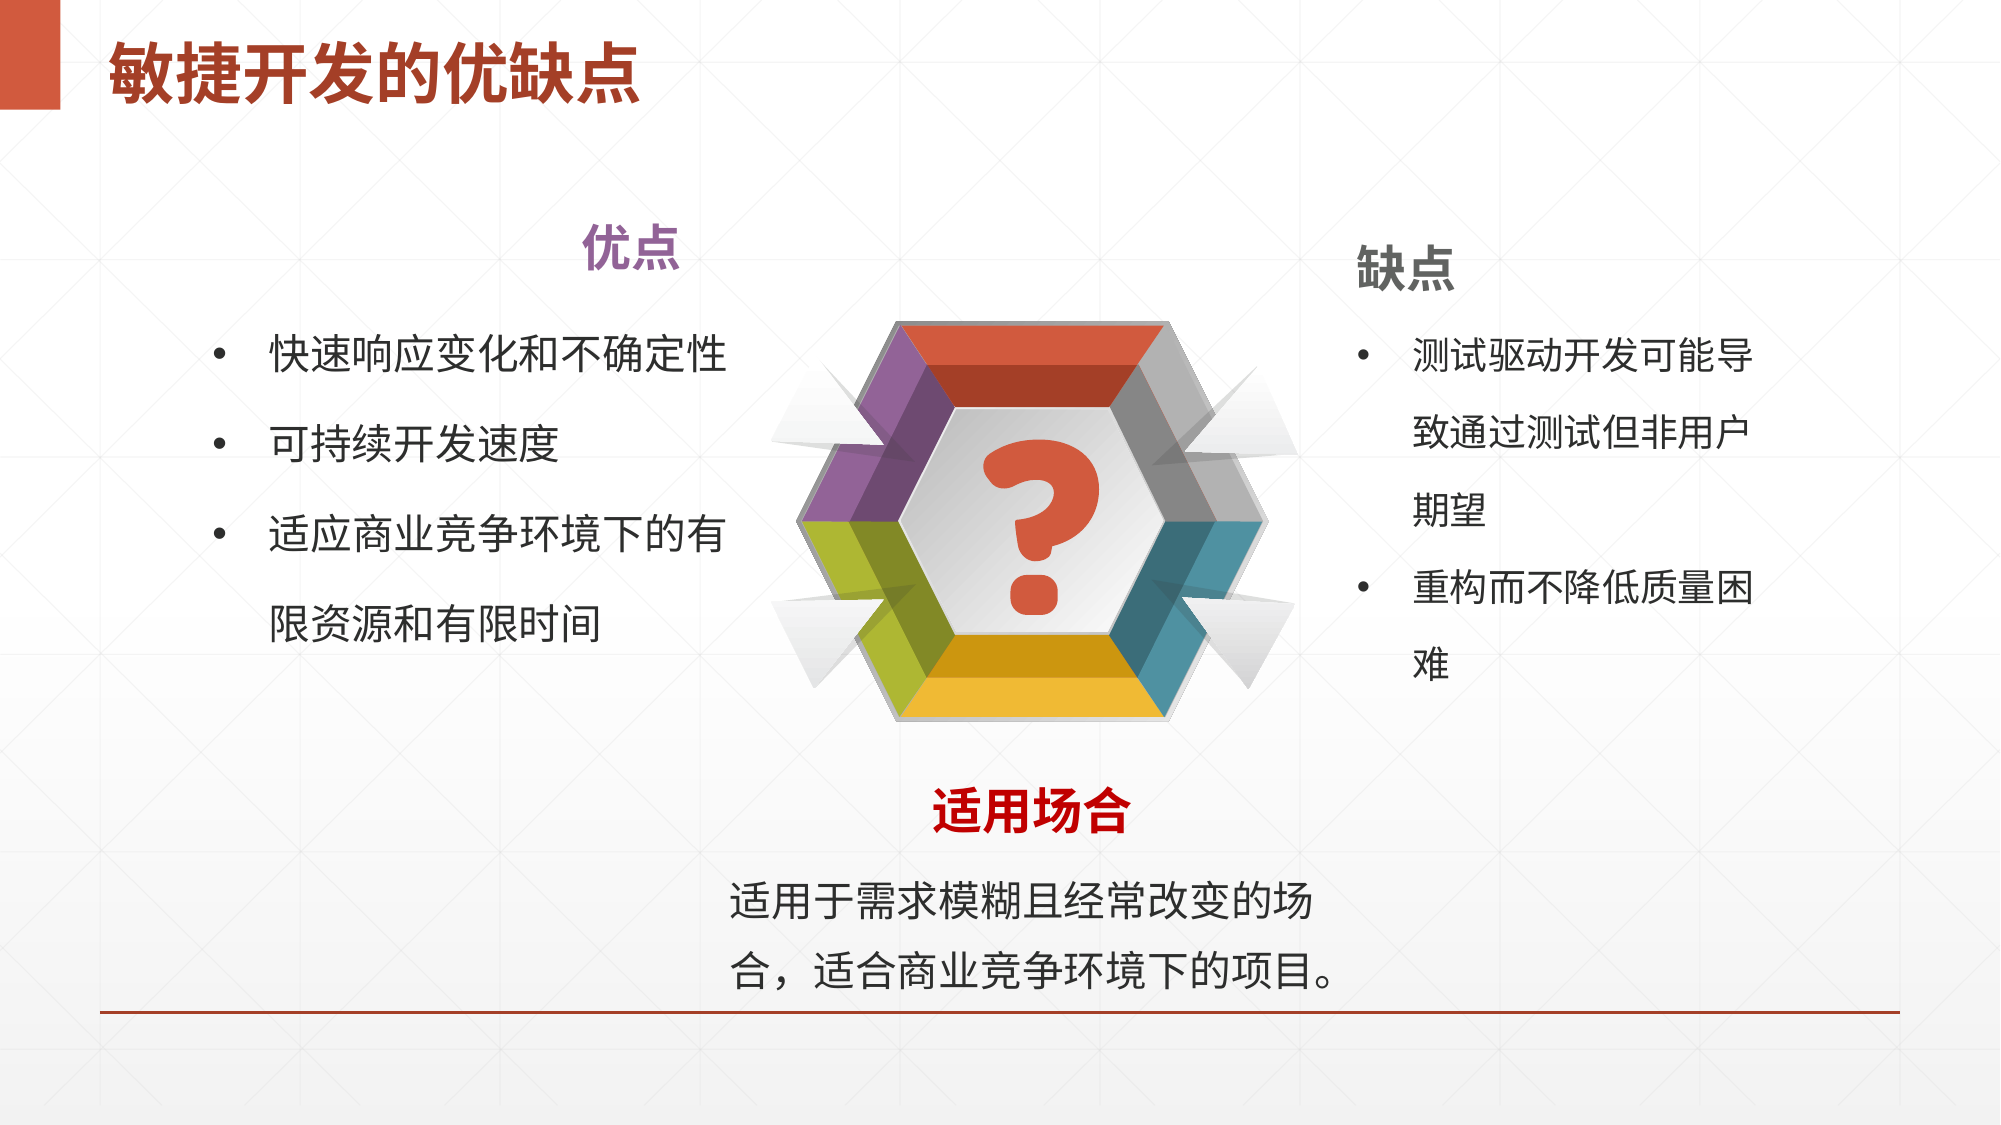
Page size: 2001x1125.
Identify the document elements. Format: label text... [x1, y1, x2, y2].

title 敏捷开发的优缺点 [93, 0, 1230, 110]
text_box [1356, 193, 1759, 687]
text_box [785, 321, 1284, 722]
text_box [212, 205, 731, 785]
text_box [730, 784, 1357, 1012]
